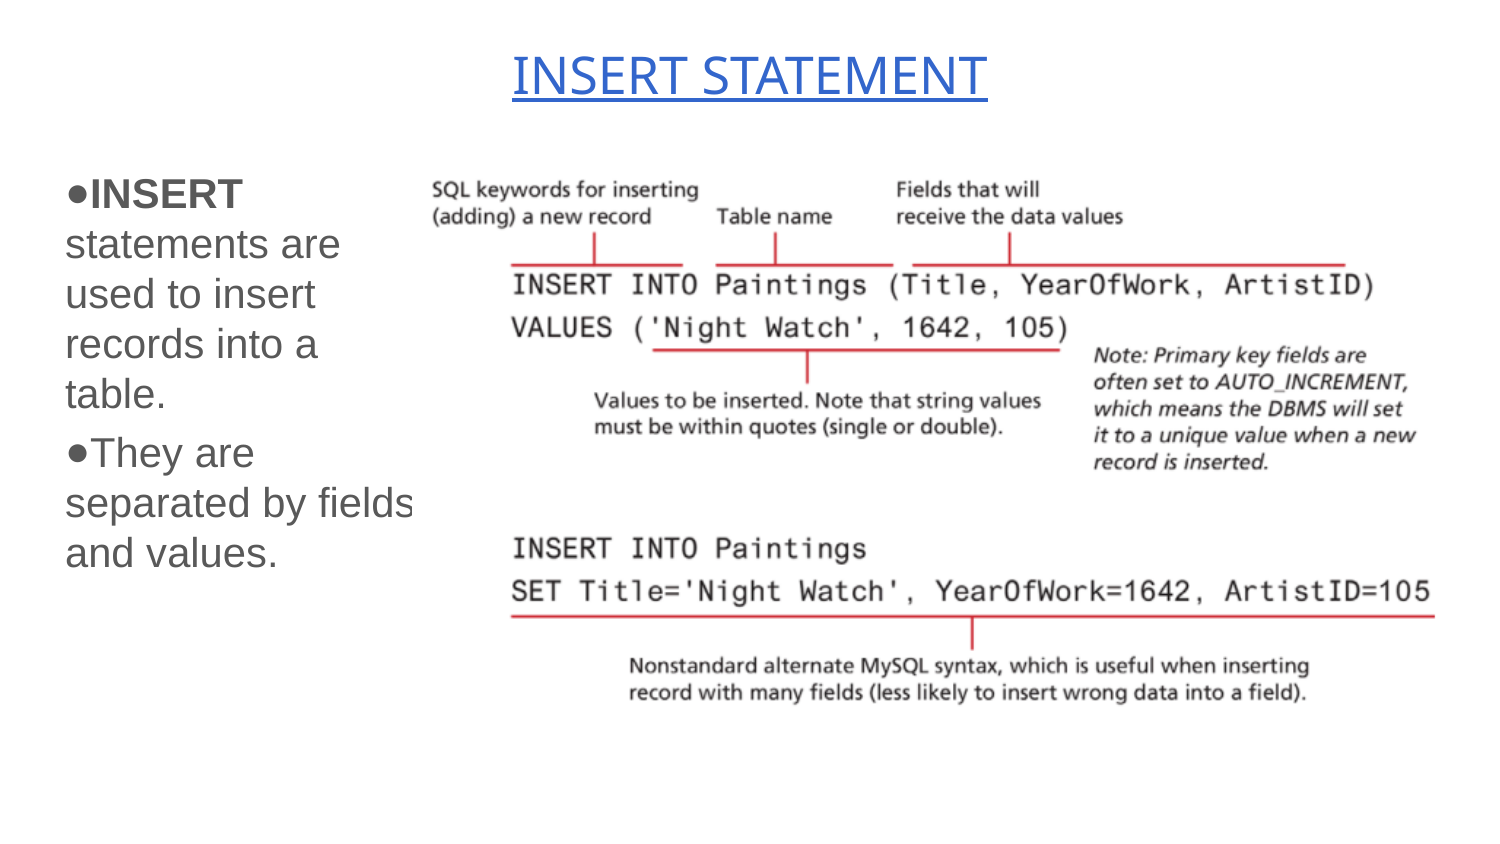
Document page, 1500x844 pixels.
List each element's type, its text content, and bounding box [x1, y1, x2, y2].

subtitle INSERT statements are used to insert records into a table. They are separated by fields and values. [50, 159, 438, 810]
picture [412, 159, 1457, 718]
title INSERT STATEMENT [0, 37, 1500, 110]
